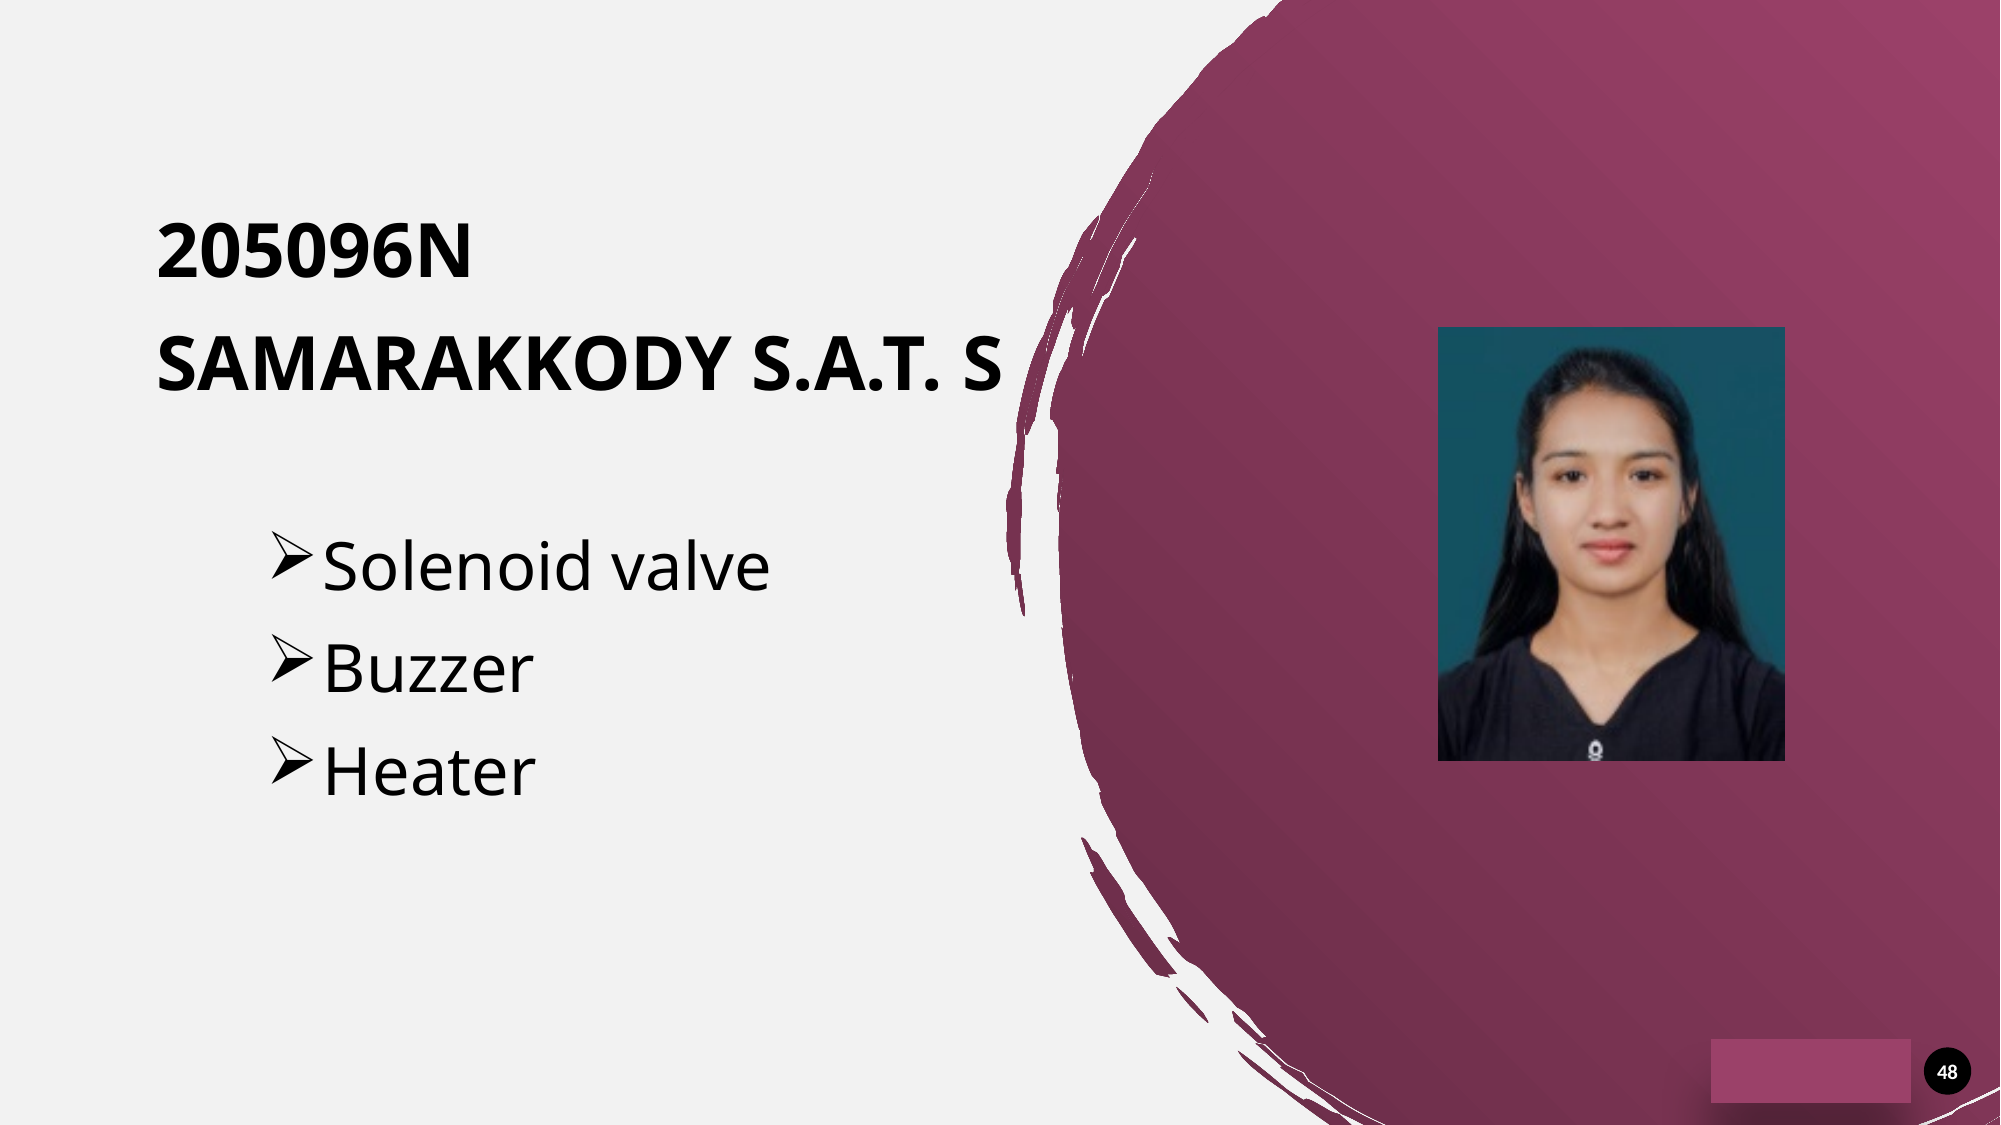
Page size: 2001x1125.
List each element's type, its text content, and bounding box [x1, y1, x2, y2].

text_box Solenoid valve Buzzer Heater [251, 511, 1252, 816]
picture [1438, 327, 1785, 761]
text_box [1710, 1038, 1912, 1104]
slide_number 48 [1924, 1047, 1972, 1095]
text_box 205096N SAMARAKKODY S.A.T. S [141, 189, 1142, 413]
